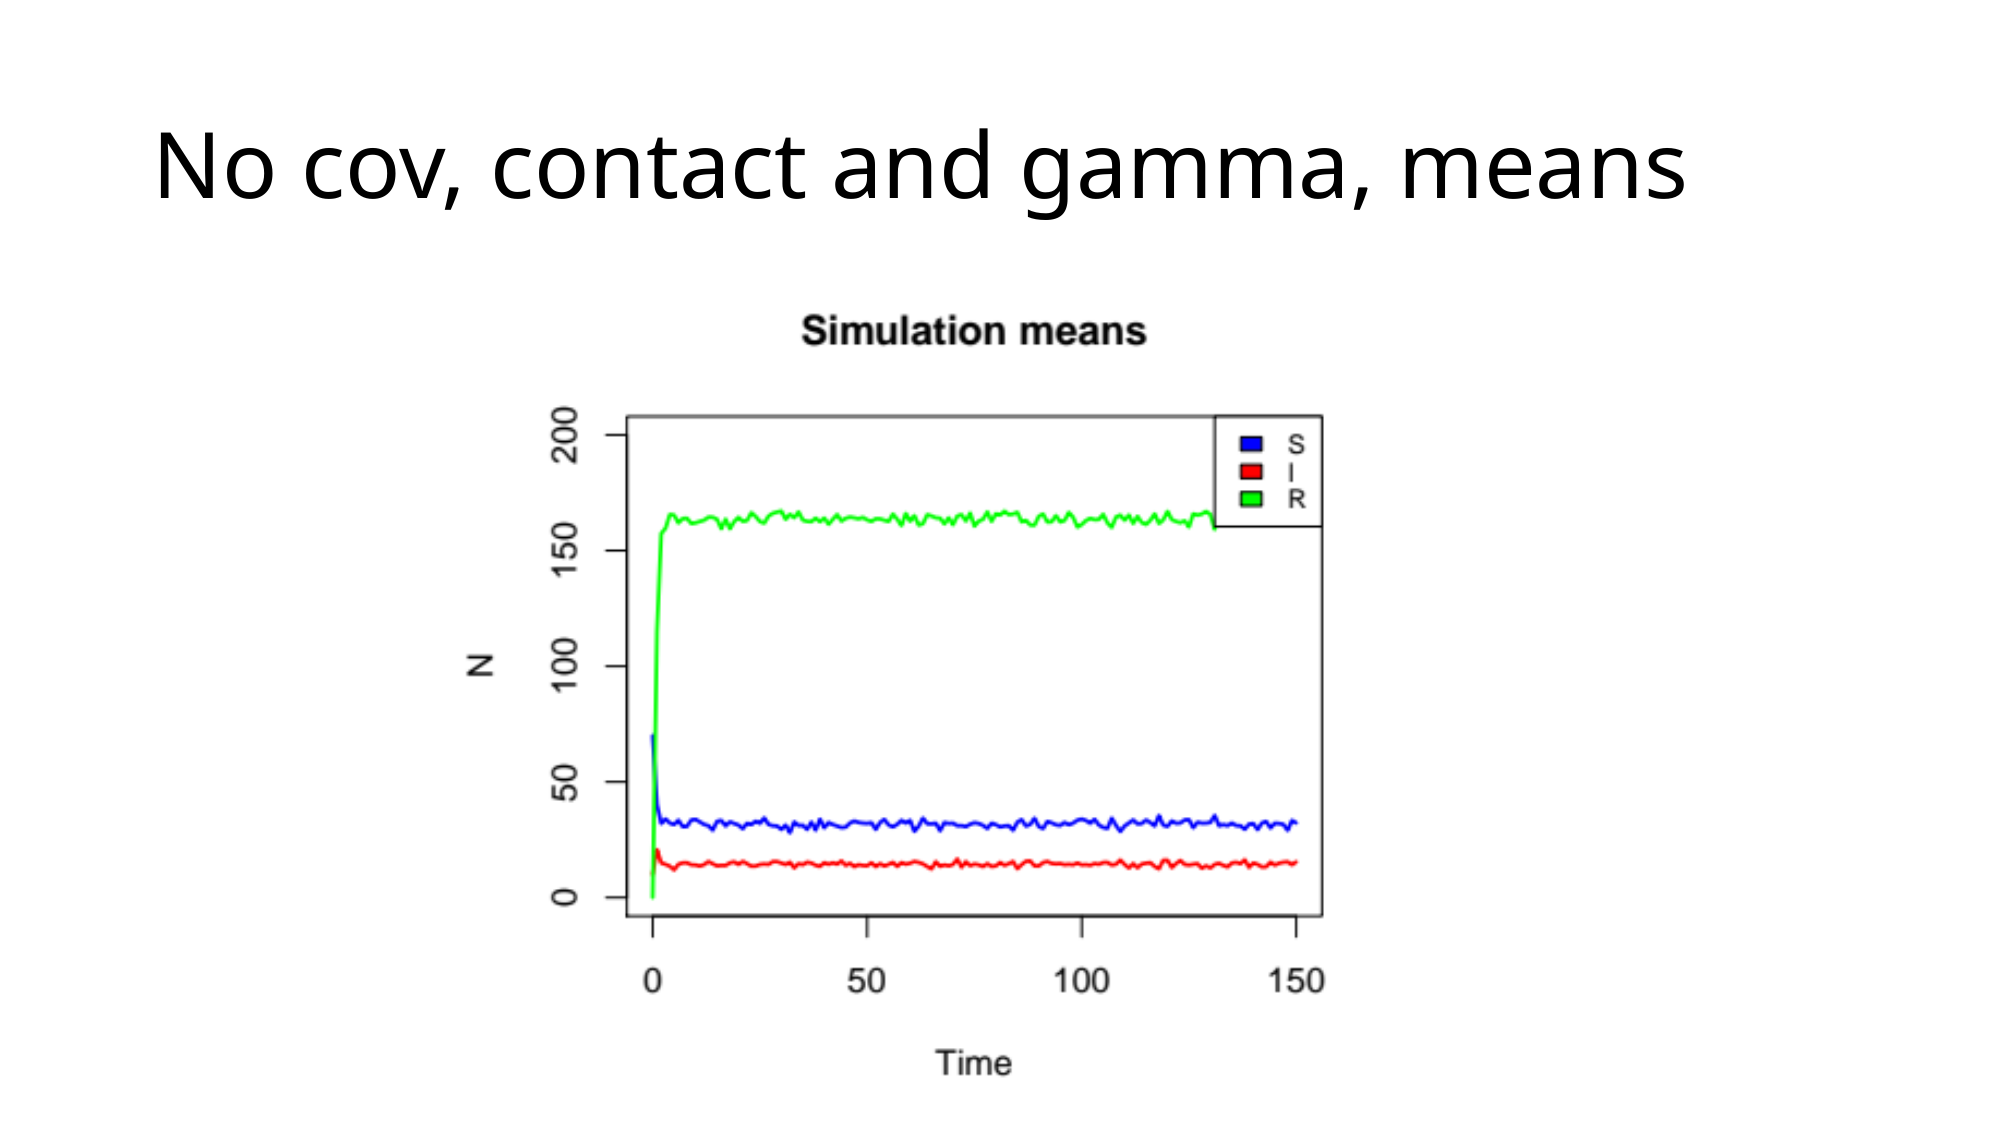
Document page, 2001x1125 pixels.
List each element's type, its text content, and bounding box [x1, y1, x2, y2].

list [456, 247, 1404, 1125]
title No cov, contact and gamma, means [137, 59, 1863, 278]
